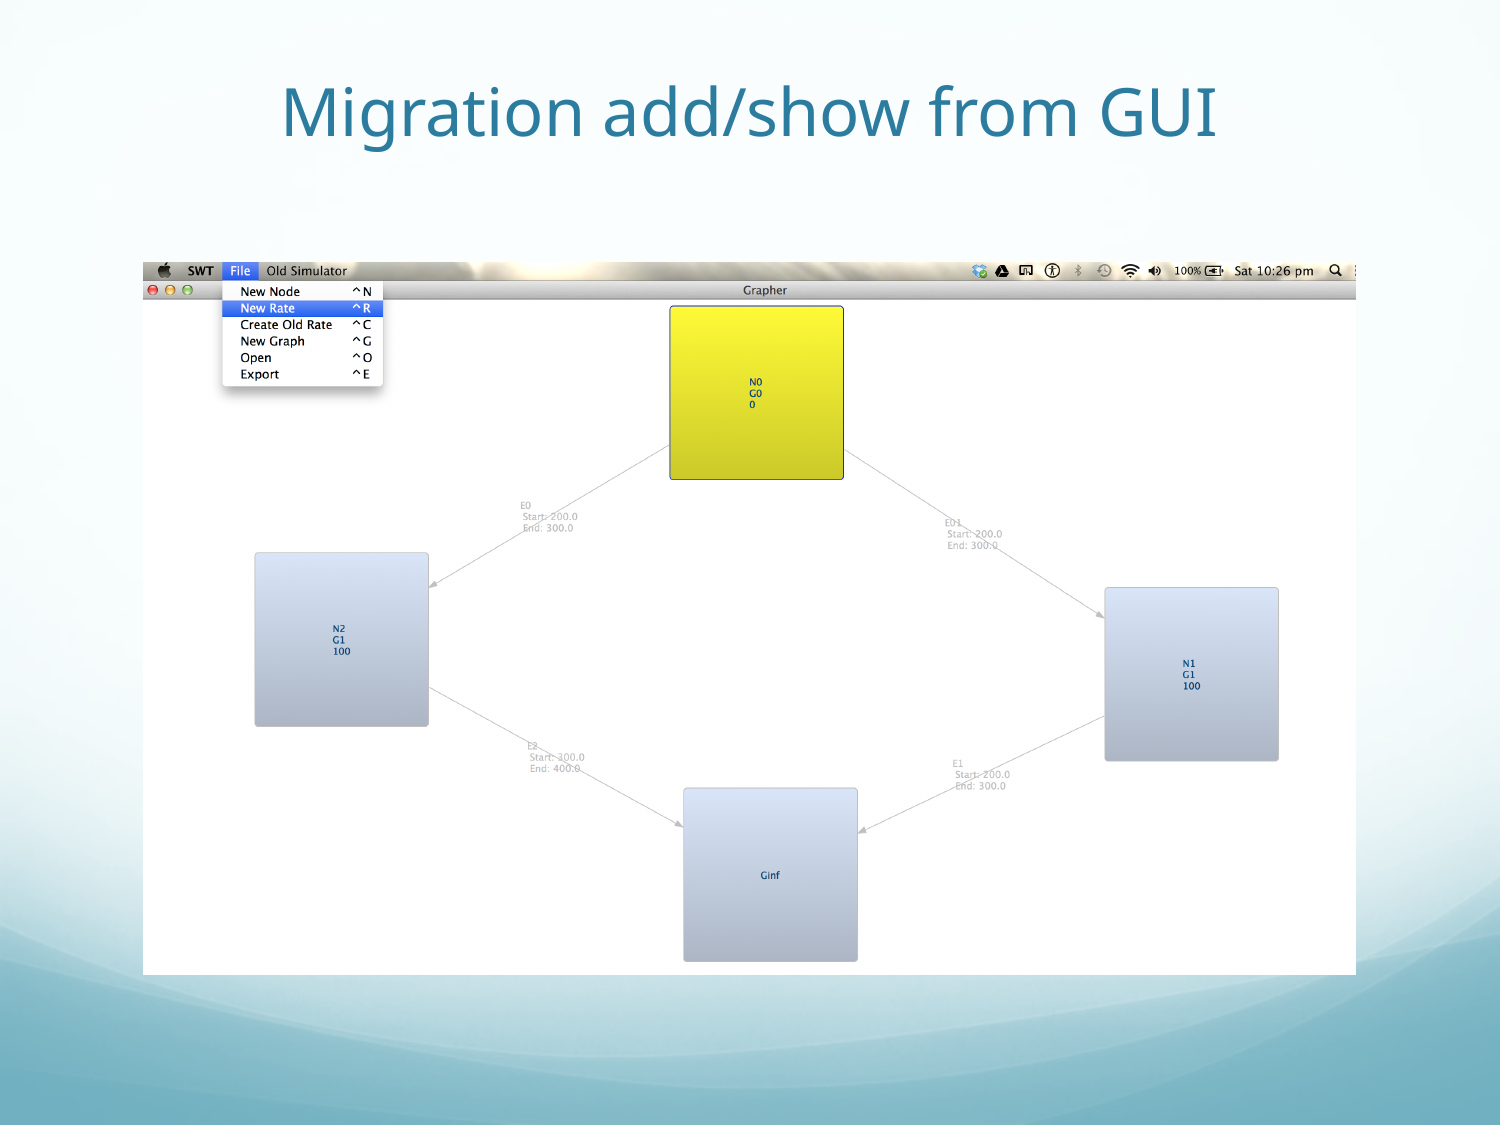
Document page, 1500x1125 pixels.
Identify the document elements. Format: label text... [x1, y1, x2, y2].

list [89, 261, 1410, 976]
title Migration add/show from GUI [90, 17, 1410, 237]
